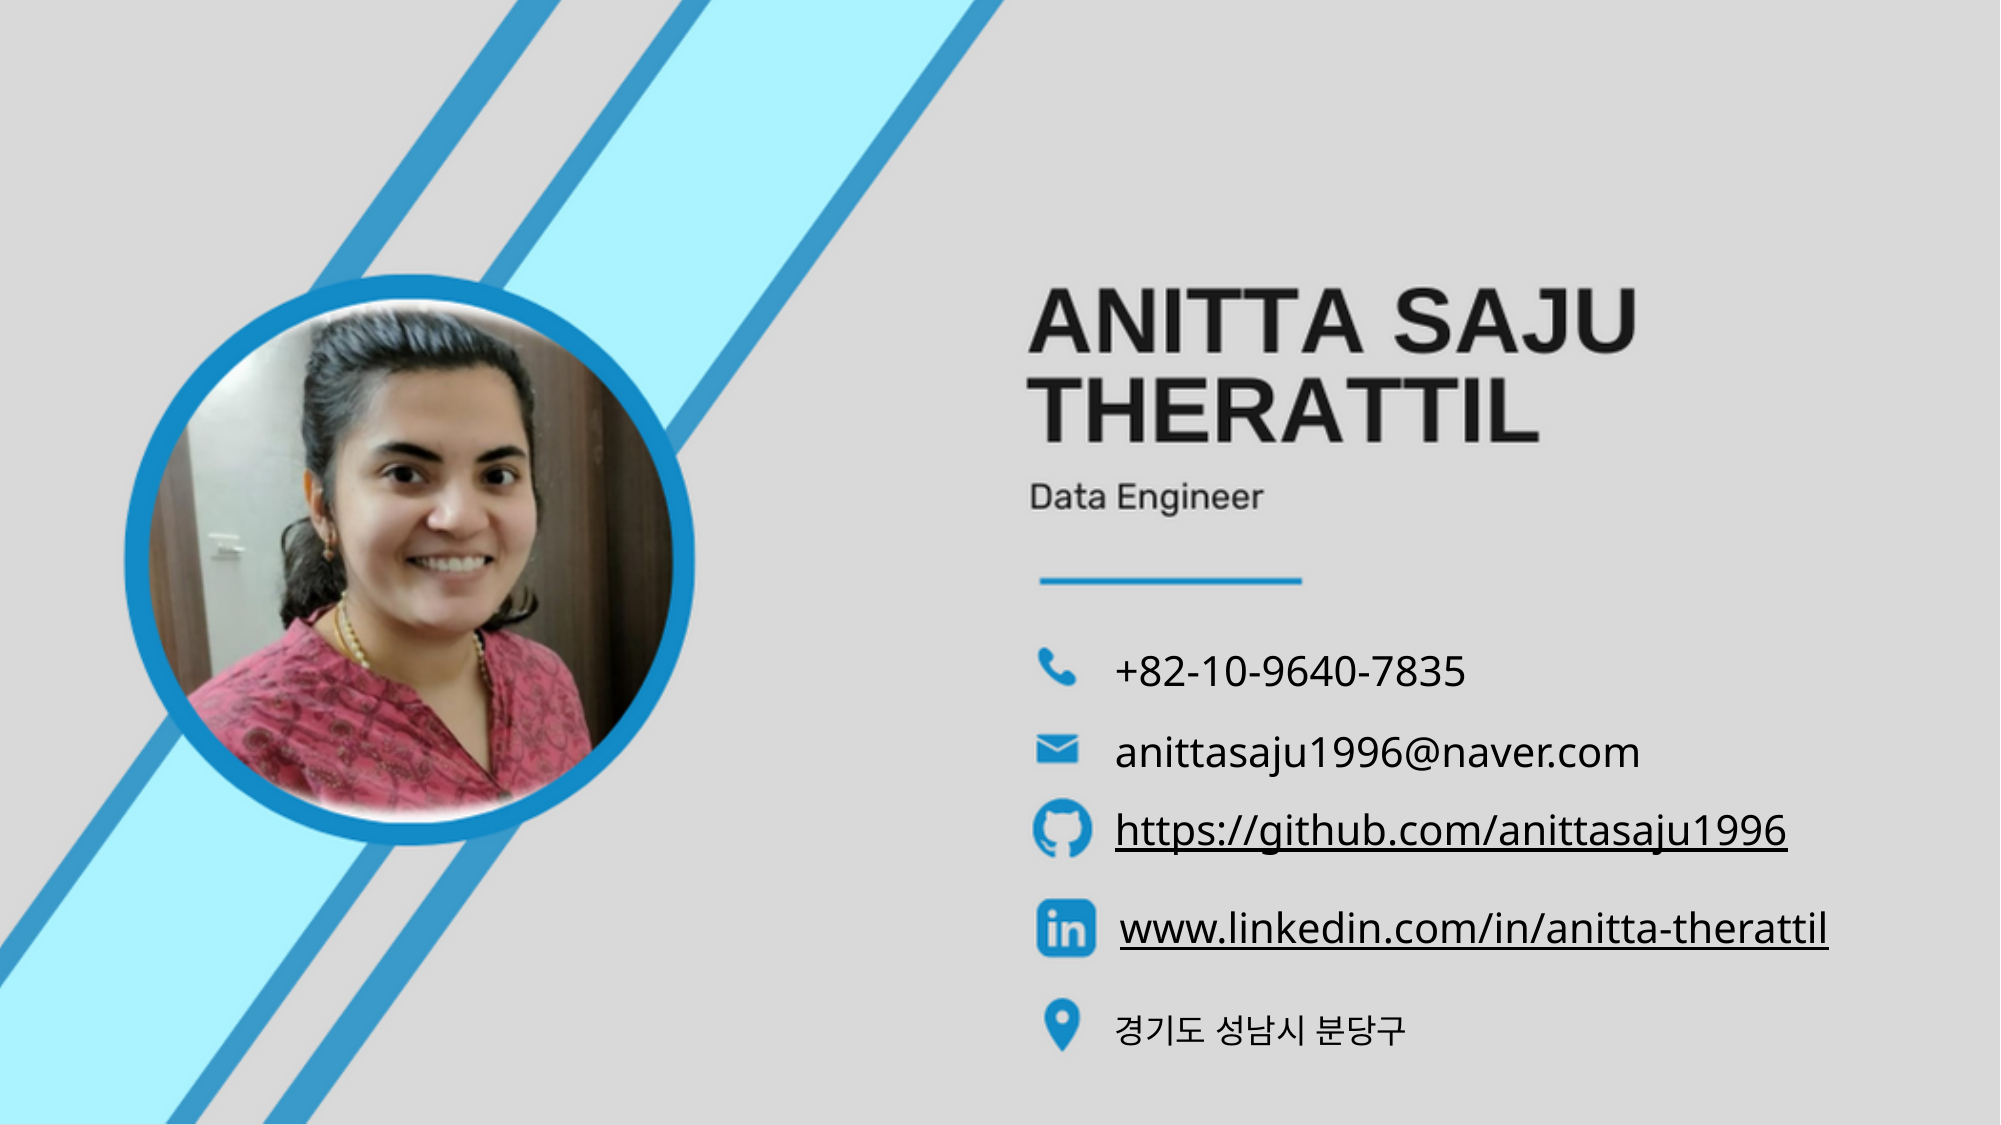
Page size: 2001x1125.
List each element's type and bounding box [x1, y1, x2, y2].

text_box [0, 0, 1938, 1125]
